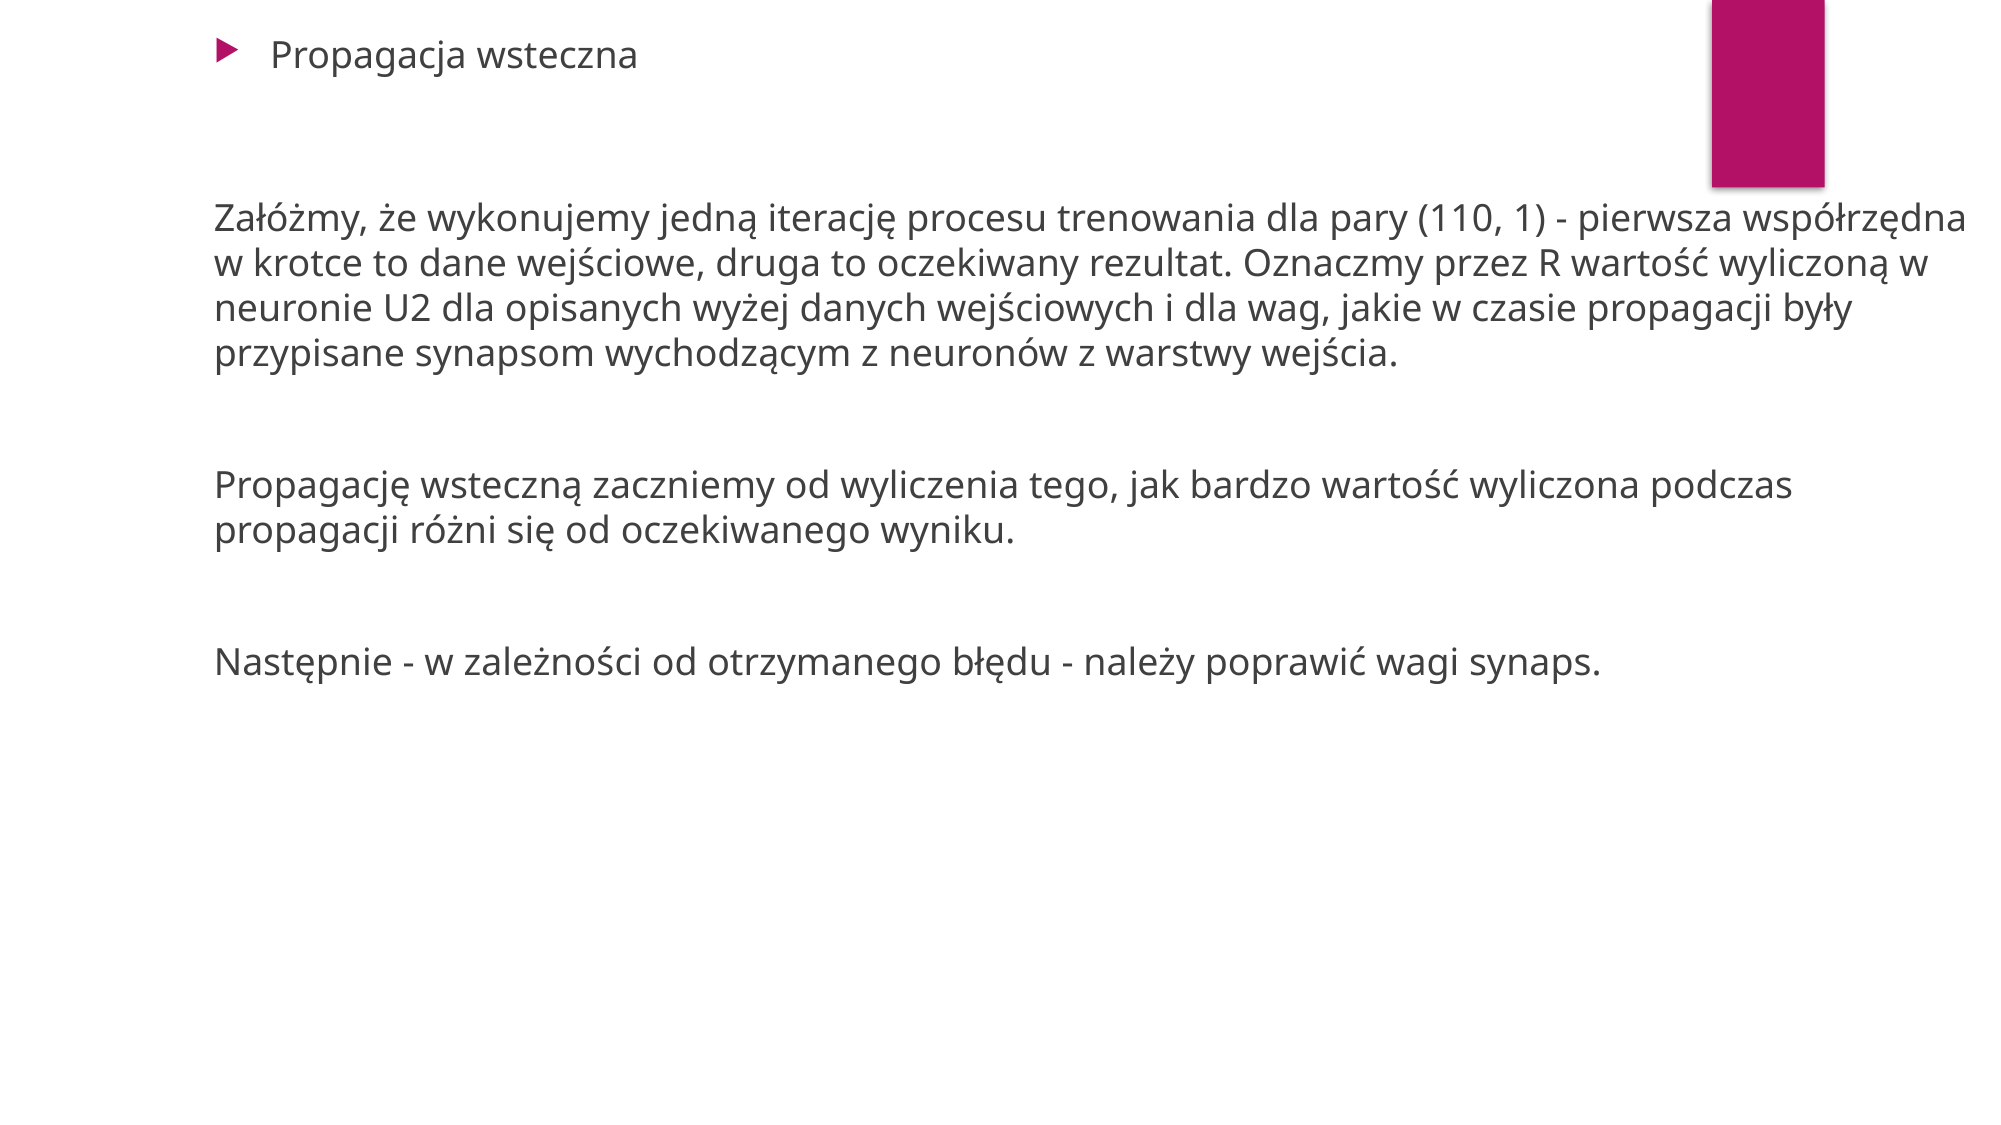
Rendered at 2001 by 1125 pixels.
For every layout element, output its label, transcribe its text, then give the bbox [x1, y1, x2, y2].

list Załóżmy, że wykonujemy jedną iterację procesu trenowania dla pary (110, 1) - pierwsza współrzędna w krotce to dane wejściowe, druga to oczekiwany rezultat. Oznaczmy przez R wartość wyliczoną w neuronie U2 dla opisanych wyżej danych wejściowych i dla wag, jakie w czasie propagacji były przypisane synapsom wychodzącym z neuronów z warstwy wejścia. Propagację wsteczną zaczniemy od wyliczenia tego, jak bardzo wartość wyliczona podczas propagacji różni się od oczekiwanego wyniku. Następnie - w zależności od otrzymanego błędu - należy poprawić wagi synaps. [198, 186, 2000, 1043]
list Propagacja wsteczna [198, 23, 2000, 176]
